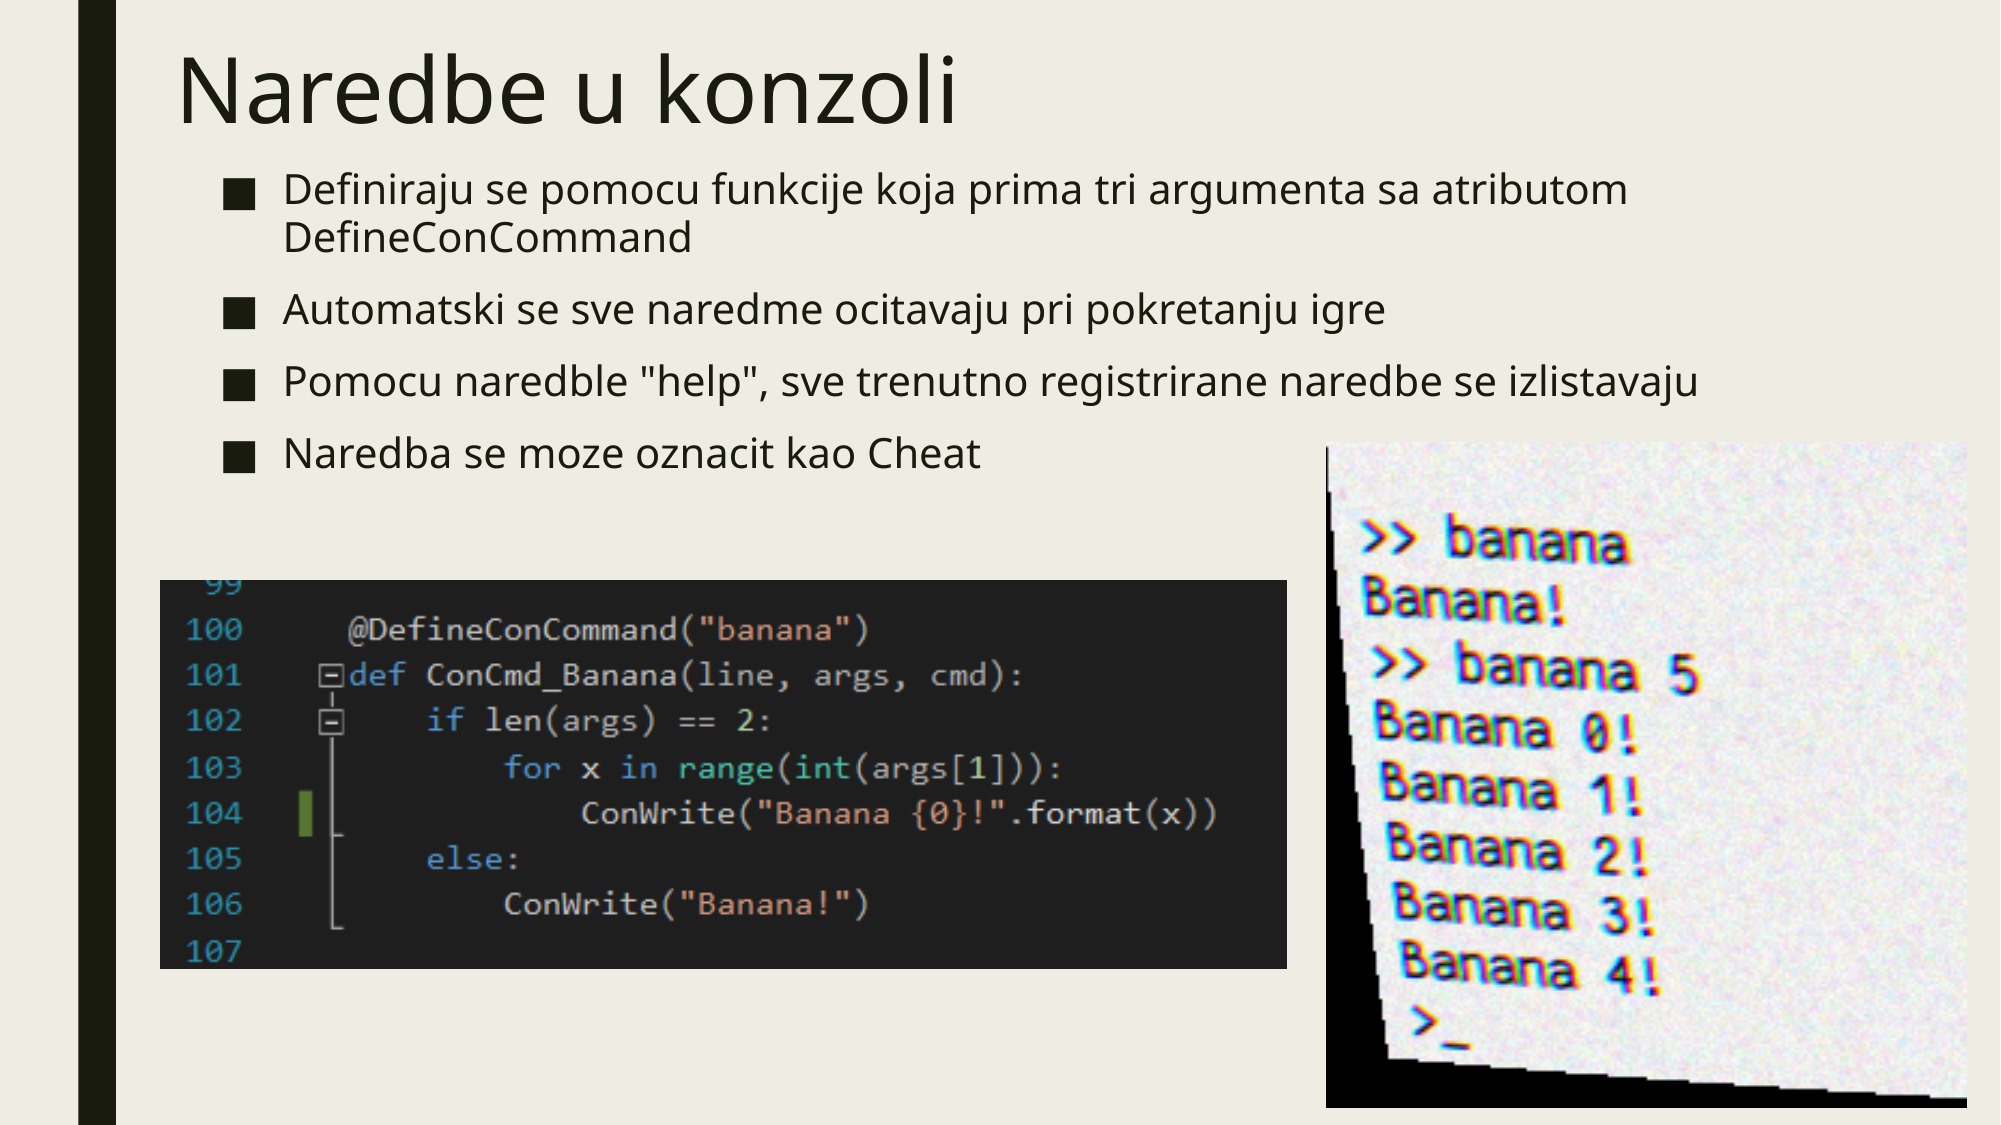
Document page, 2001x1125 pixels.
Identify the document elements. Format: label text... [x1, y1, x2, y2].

list Definiraju se pomocu funkcije koja prima tri argumenta sa atributom DefineConCommand Automatski se sve naredme ocitavaju pri pokretanju igre Pomocu naredble "help", sve trenutno registrirane naredbe se izlistavaju Naredba se moze oznacit kao Cheat [204, 159, 1780, 748]
picture [1326, 442, 1967, 1108]
title Naredbe u konzoli [160, 37, 1736, 282]
picture [160, 580, 1287, 969]
